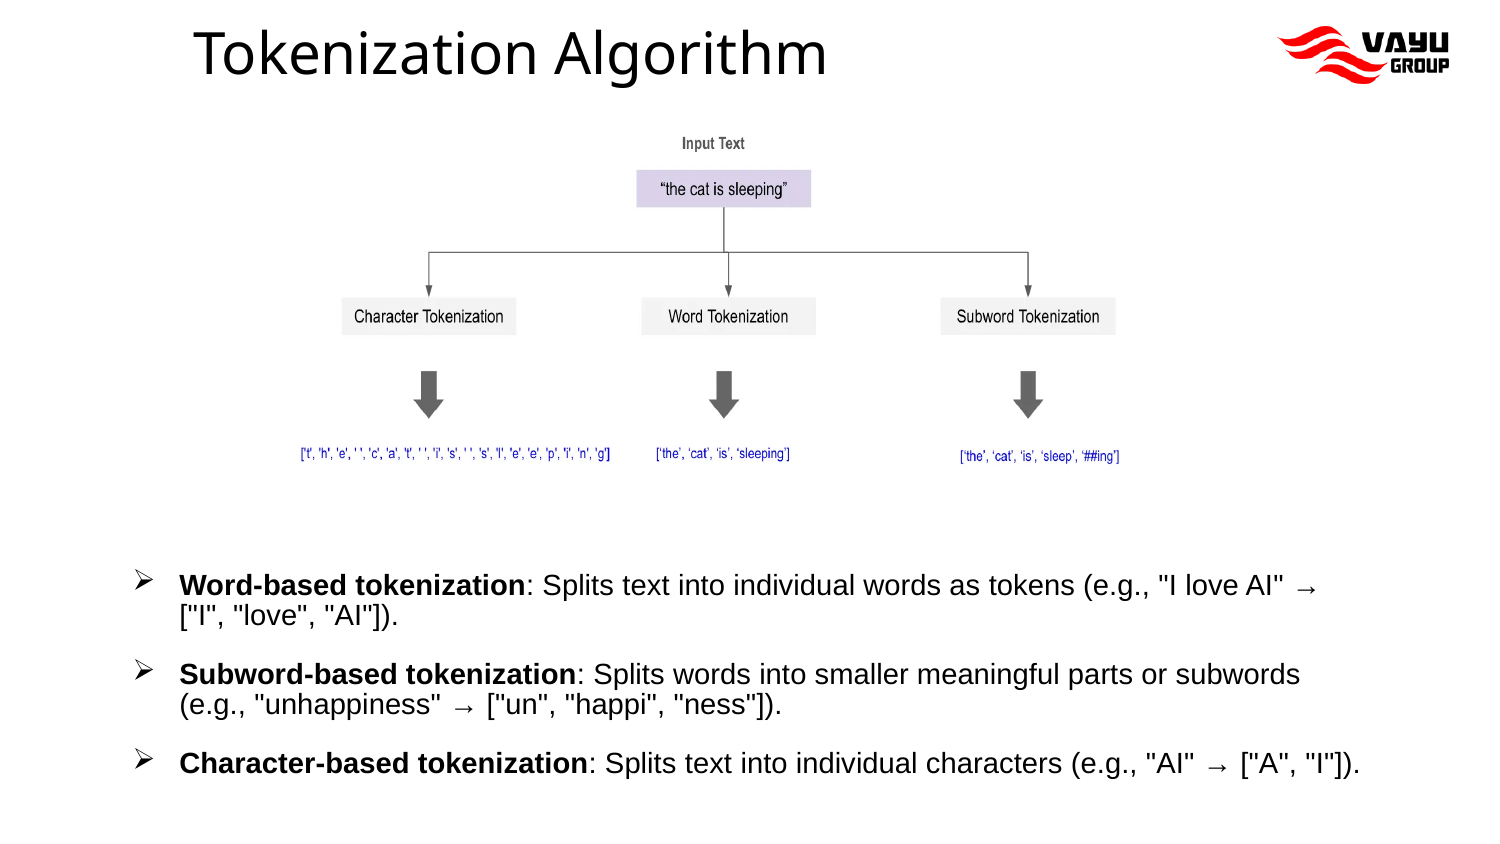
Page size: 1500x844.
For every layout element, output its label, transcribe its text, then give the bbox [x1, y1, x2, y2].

title Tokenization Algorithm [78, 18, 944, 84]
text_box Word-based tokenization: Splits text into individual words as tokens (e.g., "I love AI" → ["I", "love", "AI"]). Subword-based tokenization: Splits words into smaller meaningful parts or subwords (e.g., "unhappiness" → ["un", "happi", "ness"]). Character-based tokenization: Splits text into individual characters (e.g., "AI" → ["A", "I"]). [117, 118, 1384, 817]
picture [1277, 26, 1449, 85]
picture [284, 102, 1168, 491]
